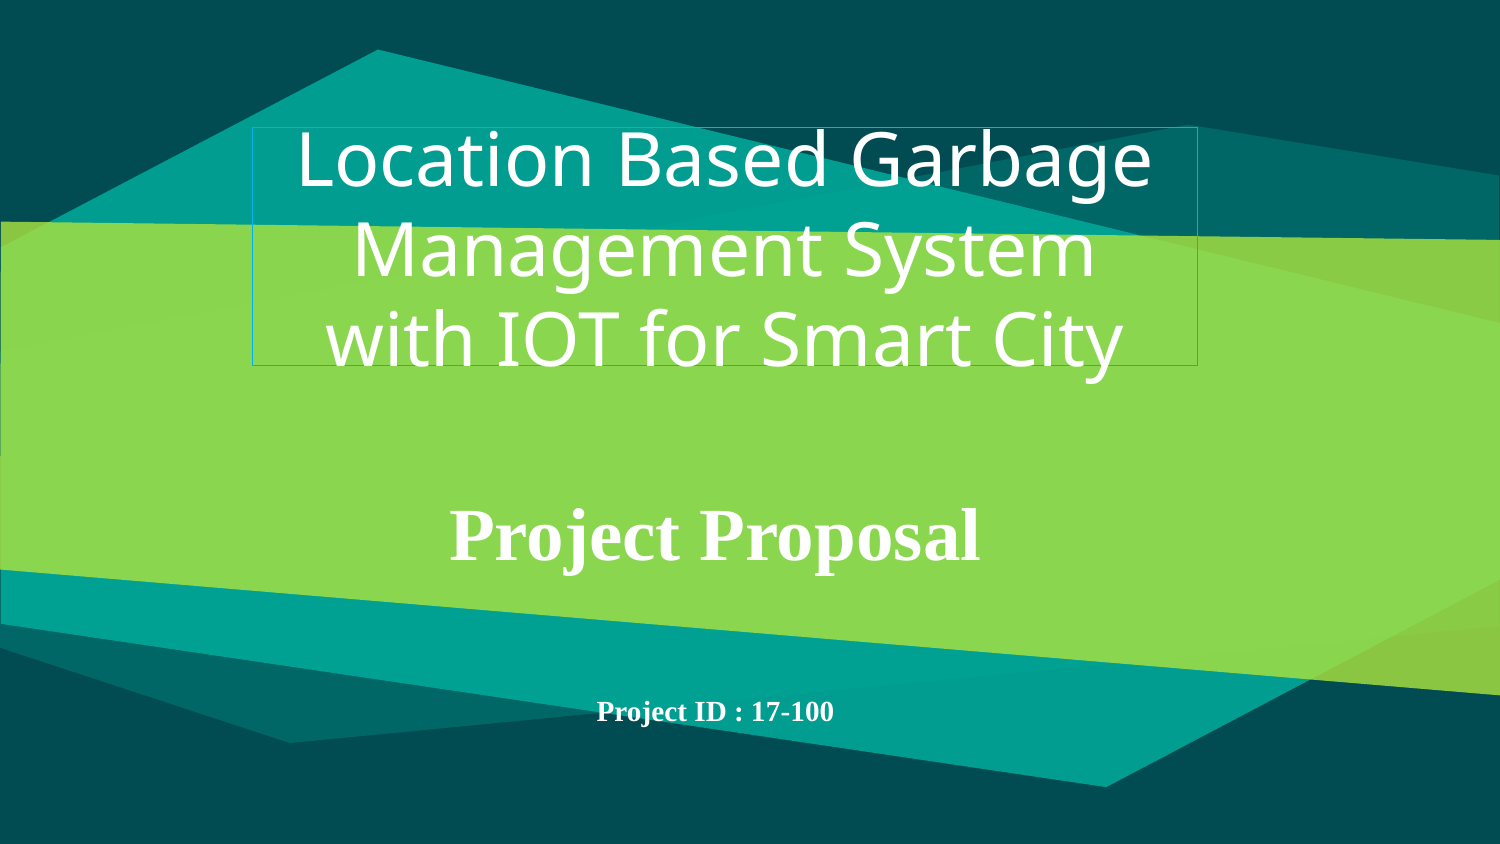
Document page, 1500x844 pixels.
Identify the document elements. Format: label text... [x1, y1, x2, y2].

text_box Project Proposal [349, 432, 1100, 583]
title Location Based Garbage Management System with IOT for Smart City [252, 127, 1198, 366]
text_box Project ID : 17-100 [581, 667, 868, 735]
